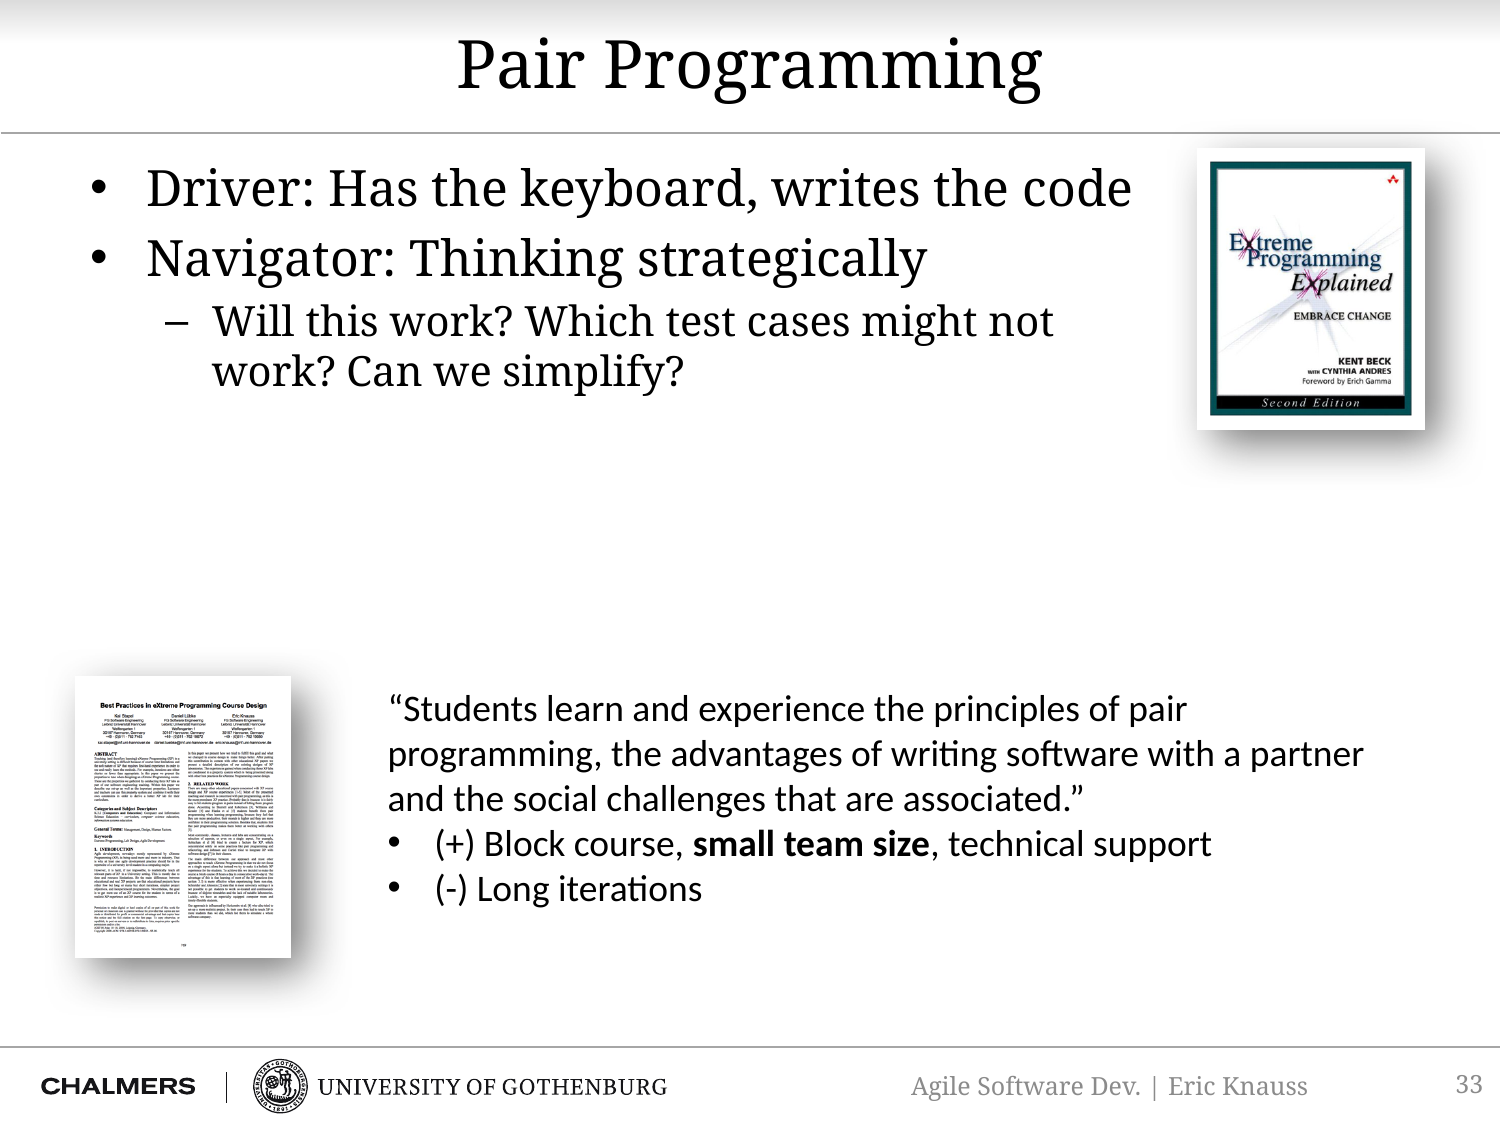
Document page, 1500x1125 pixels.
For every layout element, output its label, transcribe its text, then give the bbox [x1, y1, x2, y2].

title Pair Programming [75, 4, 1425, 120]
text_box “Students learn and experience the principles of pair programming, the advantages of writing software with a partner and the social challenges that are associated.” (+) Block course, small team size, technical support (-) Long iterations [372, 676, 1425, 917]
picture [74, 676, 292, 958]
slide_number 33 [1360, 1055, 1499, 1116]
picture [1197, 148, 1426, 430]
text_box Driver: Has the keyboard, writes the code Navigator: Thinking strategically Will this work? Which test cases might not work? Can we simplify? [74, 148, 1198, 1024]
footer Agile Software Dev. | Eric Knauss [872, 1055, 1348, 1116]
